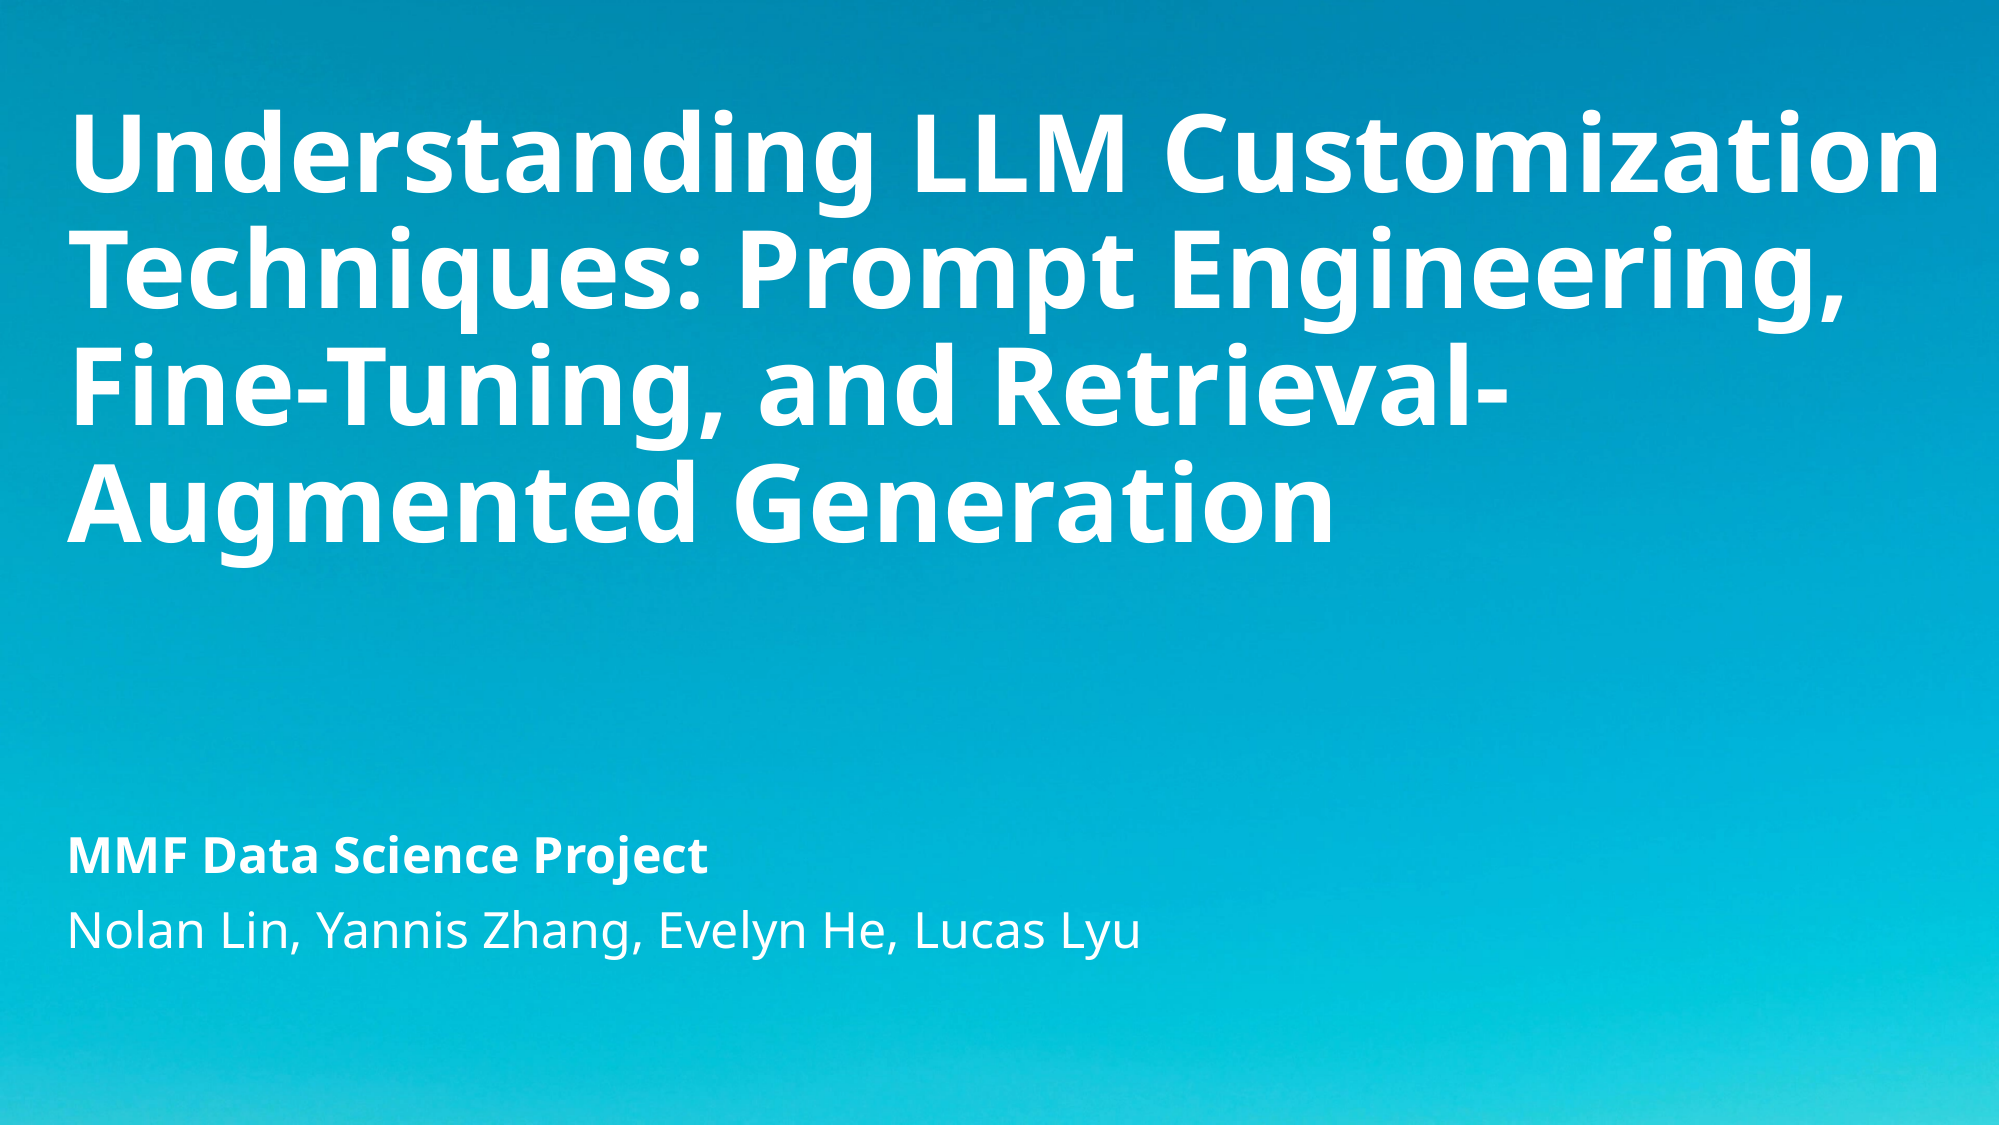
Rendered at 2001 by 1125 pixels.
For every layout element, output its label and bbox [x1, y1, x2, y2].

text_box [0, 0, 2000, 1125]
